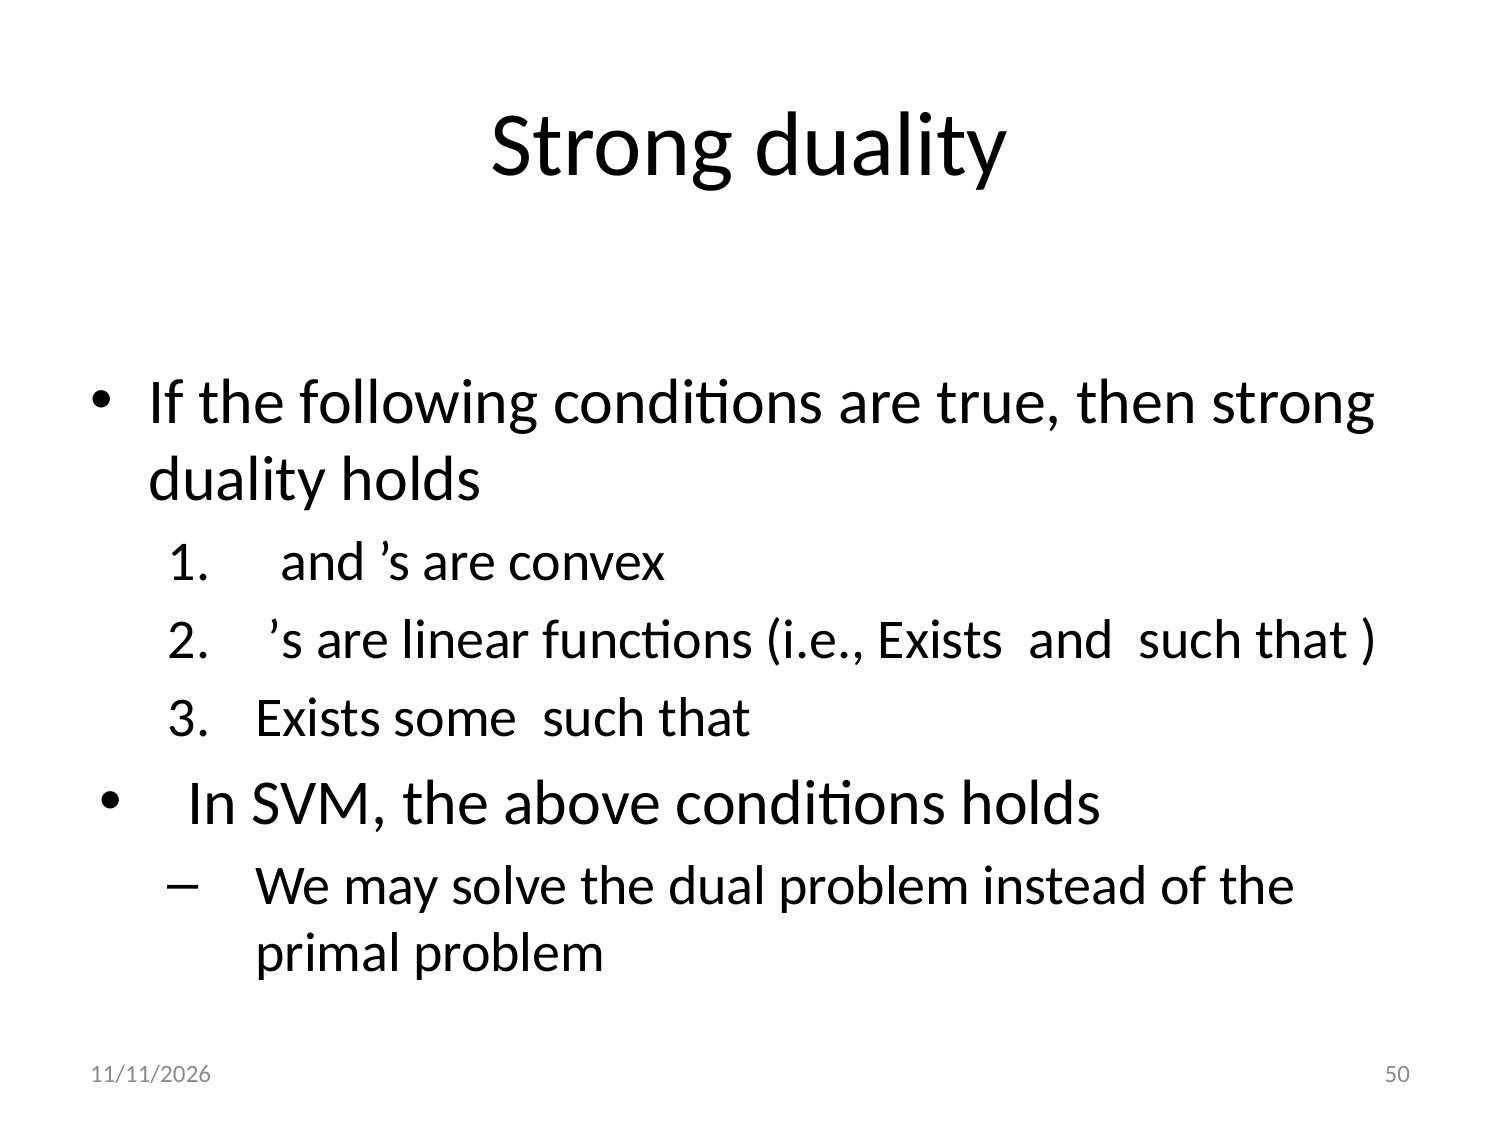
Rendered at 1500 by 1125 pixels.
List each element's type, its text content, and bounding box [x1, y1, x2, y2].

slide_number 50 [1074, 1042, 1425, 1103]
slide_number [75, 1042, 425, 1103]
title Strong duality [75, 45, 1425, 233]
